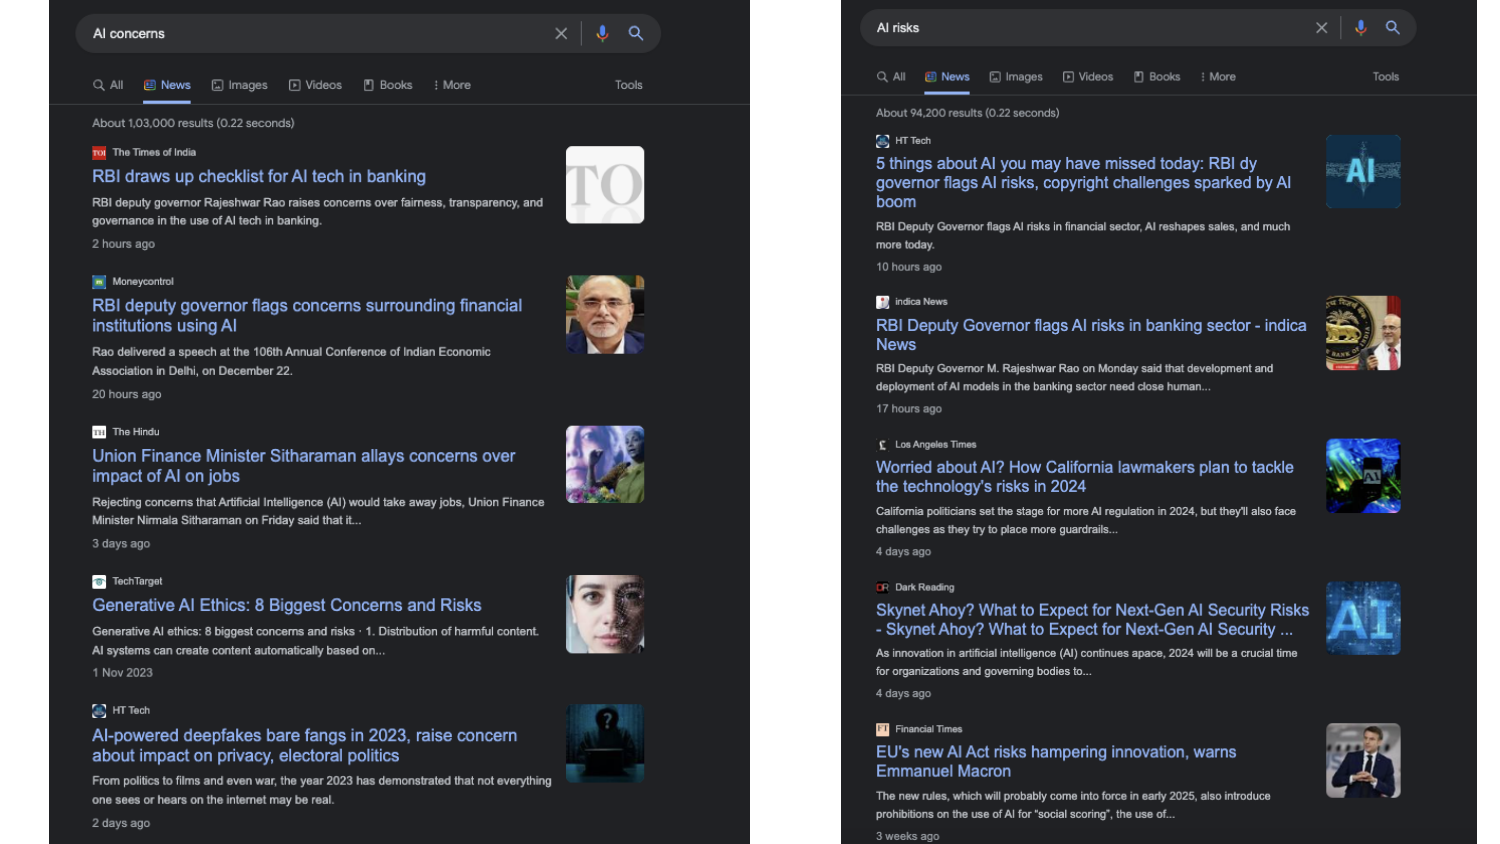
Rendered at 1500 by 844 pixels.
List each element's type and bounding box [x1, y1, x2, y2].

picture [840, 0, 1477, 844]
picture [48, 0, 750, 844]
